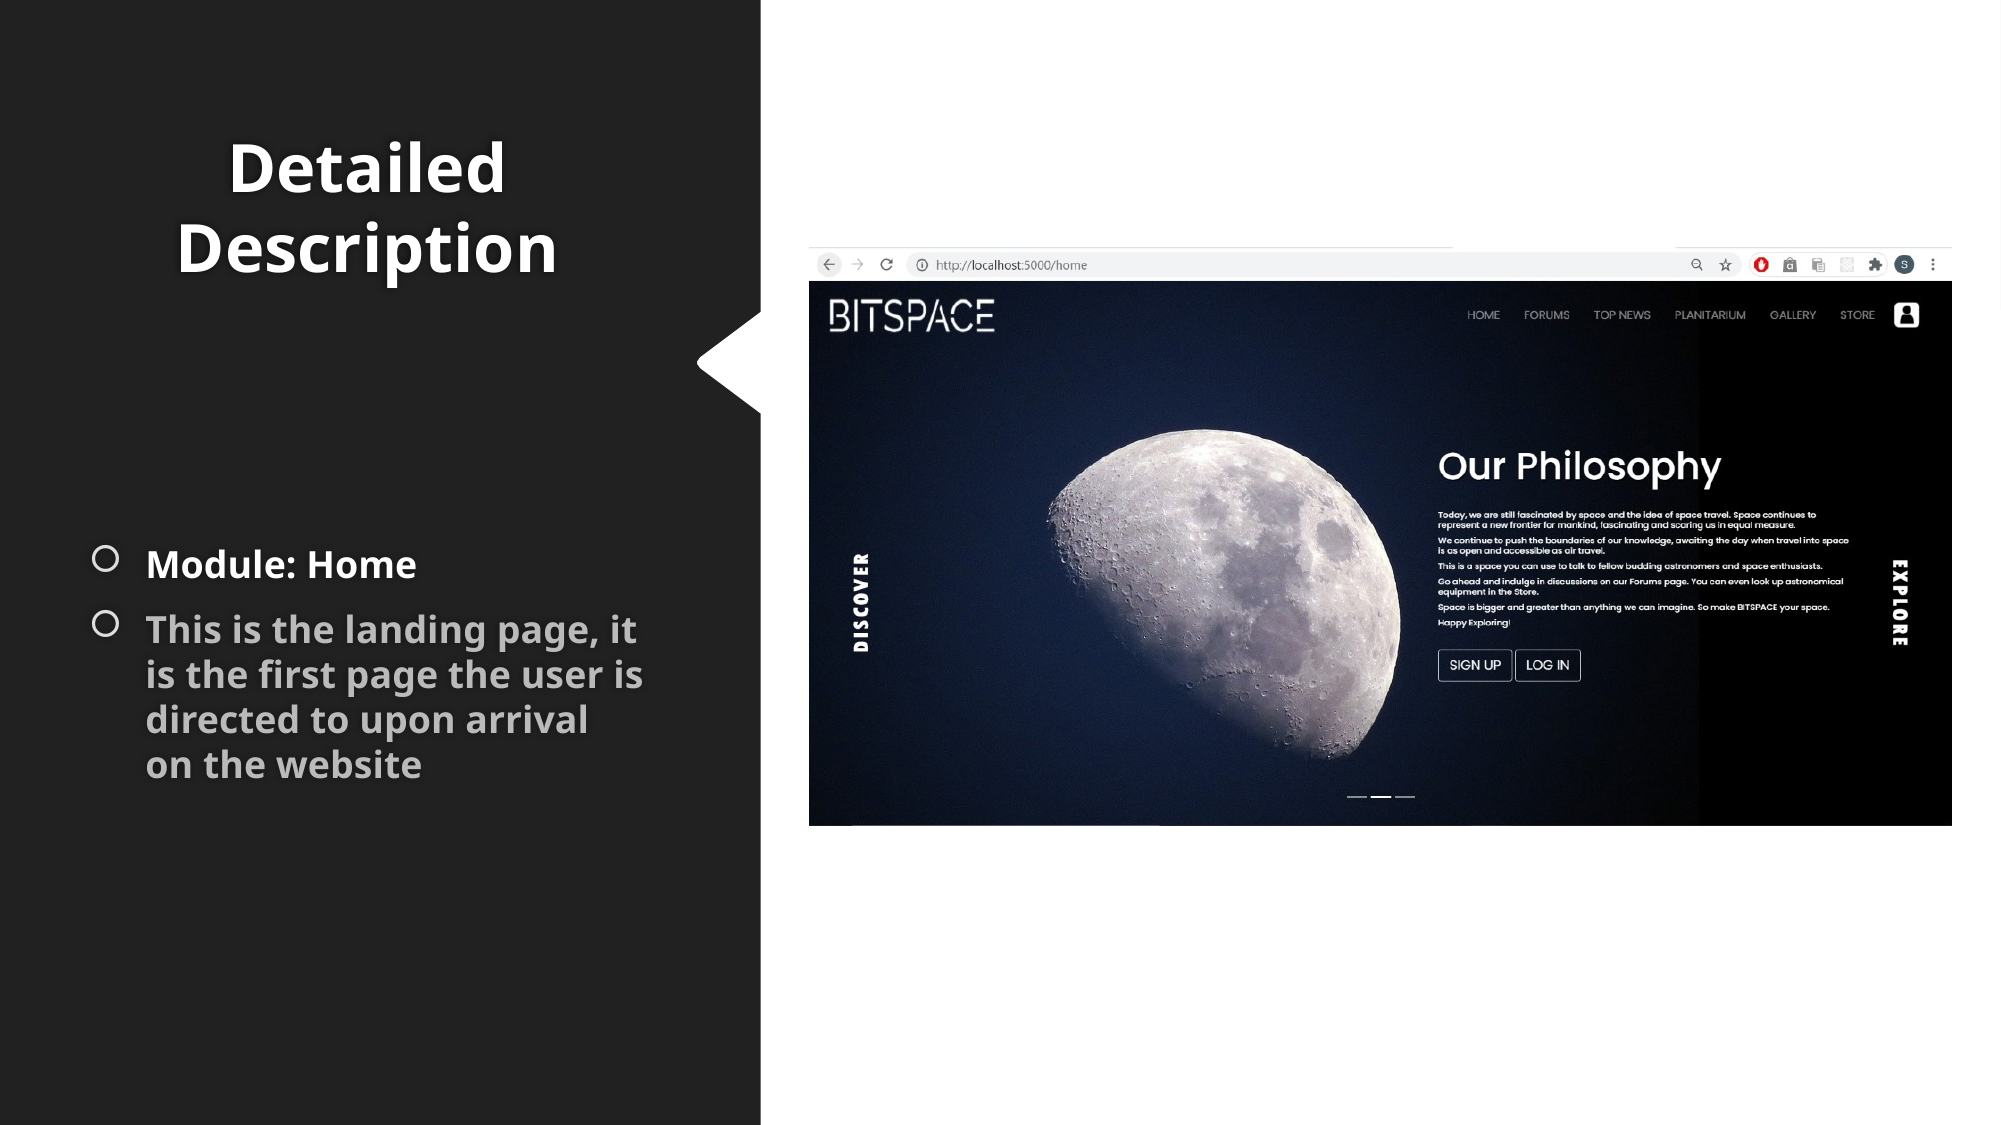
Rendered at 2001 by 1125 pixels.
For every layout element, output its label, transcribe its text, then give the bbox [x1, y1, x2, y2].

picture [809, 247, 1952, 827]
text_box [0, 0, 762, 1125]
title Detailed Description [74, 75, 661, 294]
text_box [698, 0, 2000, 1125]
list Module: Home This is the landing page, it is the first page the user is directed to upon arrival on the website [74, 335, 661, 992]
